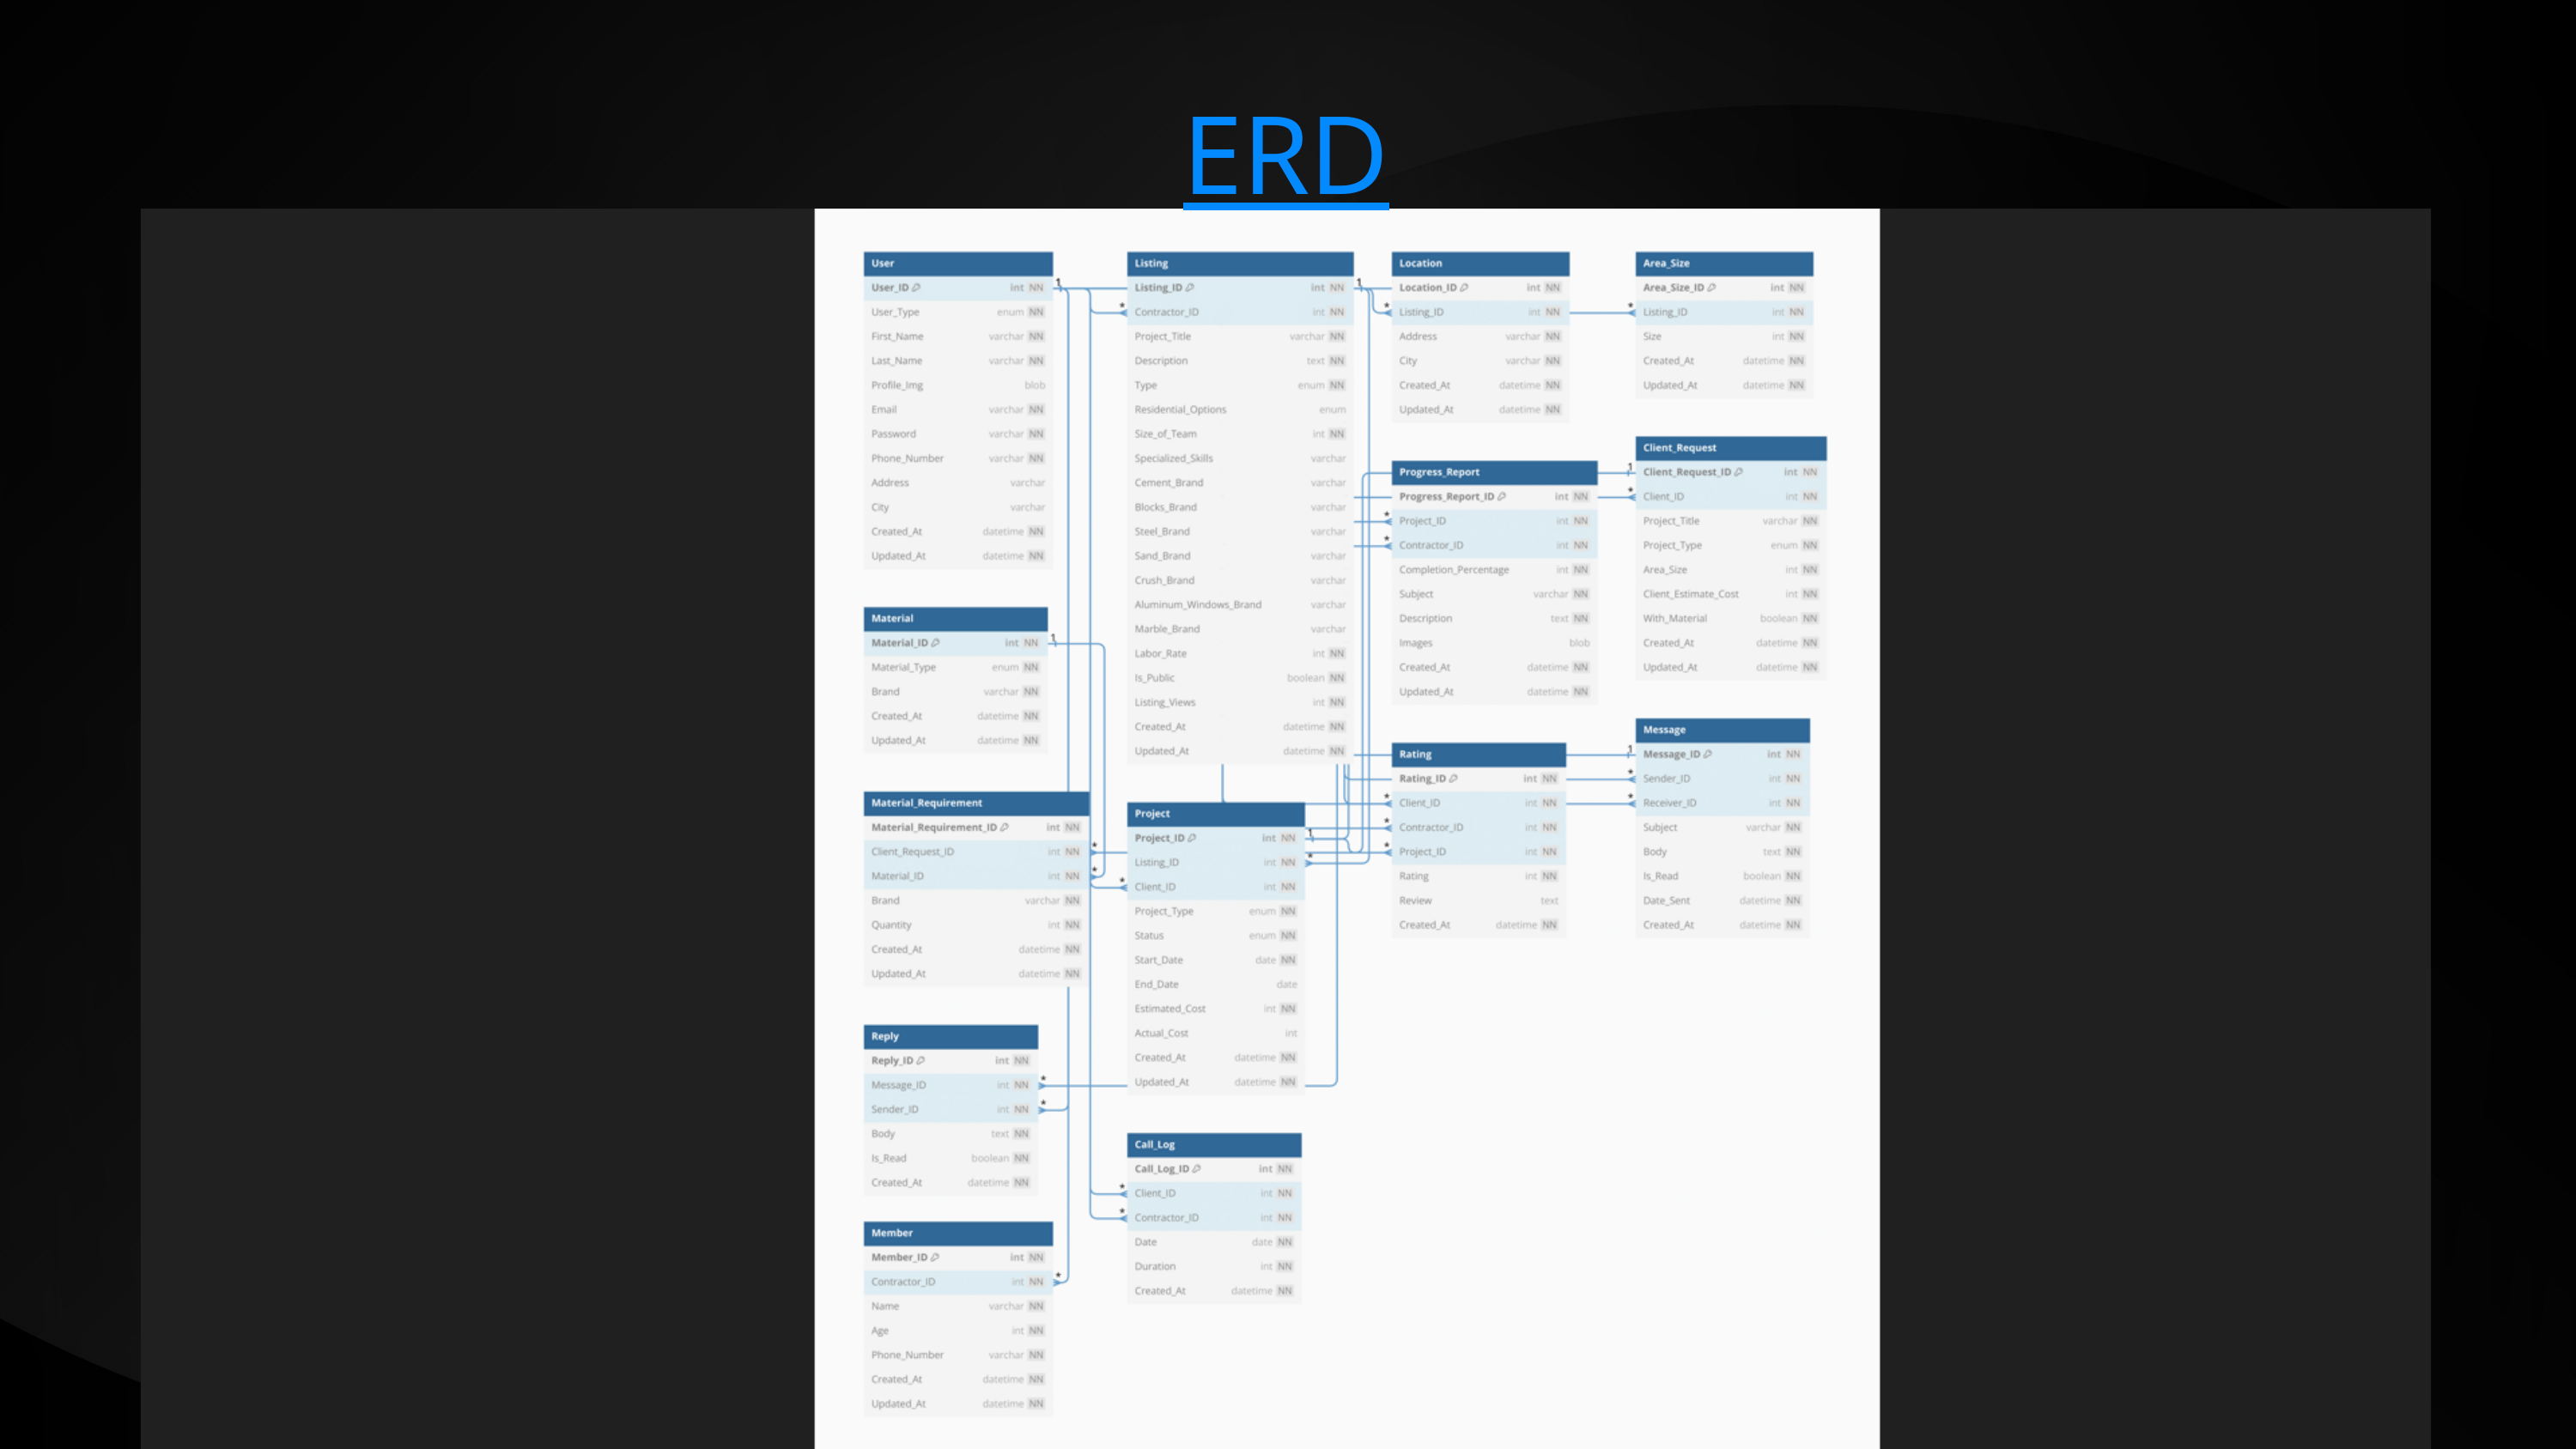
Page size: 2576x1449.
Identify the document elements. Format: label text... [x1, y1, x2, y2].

text_box ERD [795, 64, 1777, 216]
text_box [0, 0, 2576, 1449]
text_box [140, 209, 2432, 1449]
